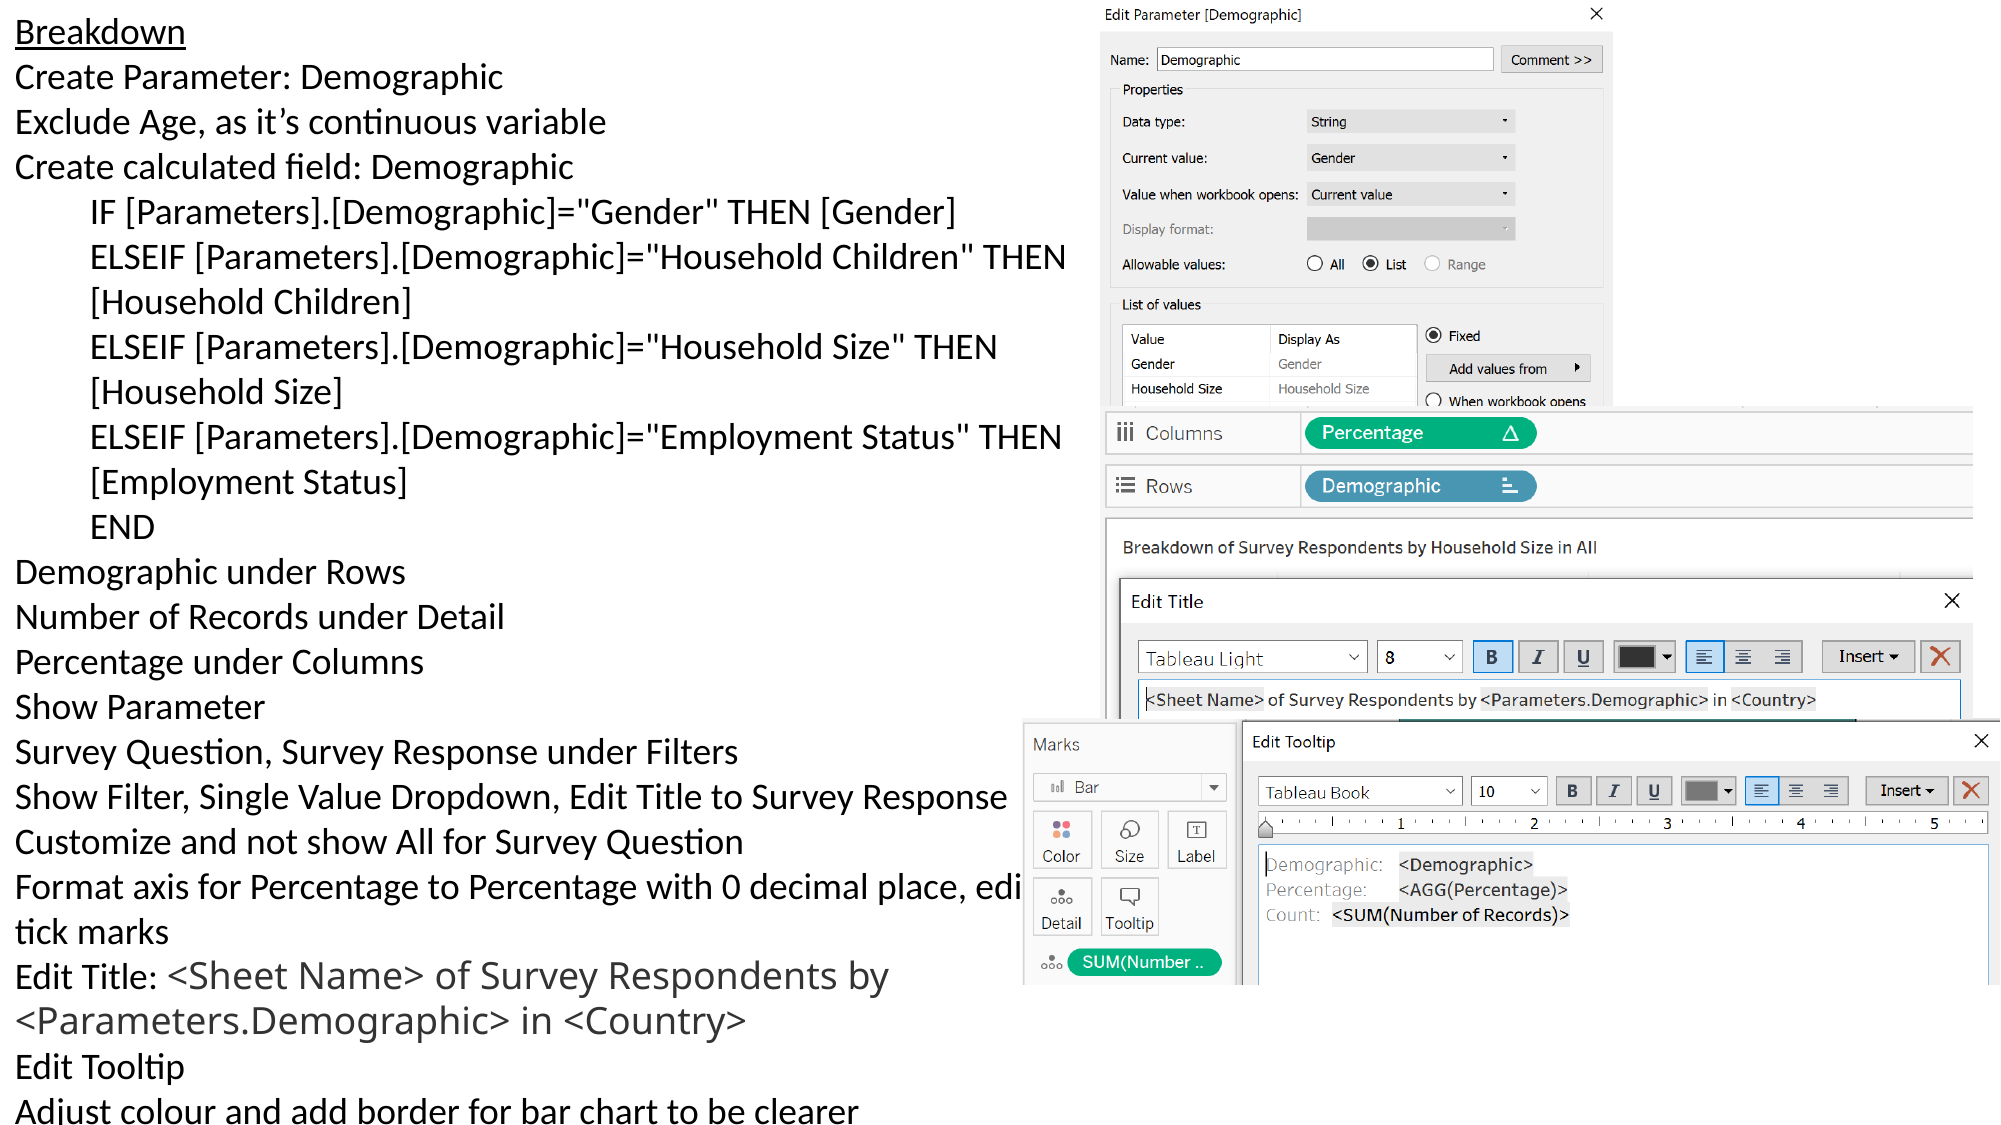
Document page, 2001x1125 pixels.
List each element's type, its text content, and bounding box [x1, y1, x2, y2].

text_box Breakdown Create Parameter: Demographic Exclude Age, as it’s continuous variable Create calculated field: Demographic IF [Parameters].[Demographic]="Gender" THEN [Gender] ELSEIF [Parameters].[Demographic]="Household Children" THEN [Household Children] ELSEIF [Parameters].[Demographic]="Household Size" THEN [Household Size] ELSEIF [Parameters].[Demographic]="Employment Status" THEN [Employment Status] END Demographic under Rows Number of Records under Detail Percentage under Columns Show Parameter Survey Question, Survey Response under Filters Show Filter, Single Value Dropdown, Edit Title to Survey Response Customize and not show All for Survey Question Format axis for Percentage to Percentage with 0 decimal place, edit tick marks Edit Title: <Sheet Name> of Survey Respondents by <Parameters.Demographic> in <Country> Edit Tooltip Adjust colour and add border for bar chart to be clearer [0, 0, 1101, 1125]
picture [1022, 0, 2000, 985]
